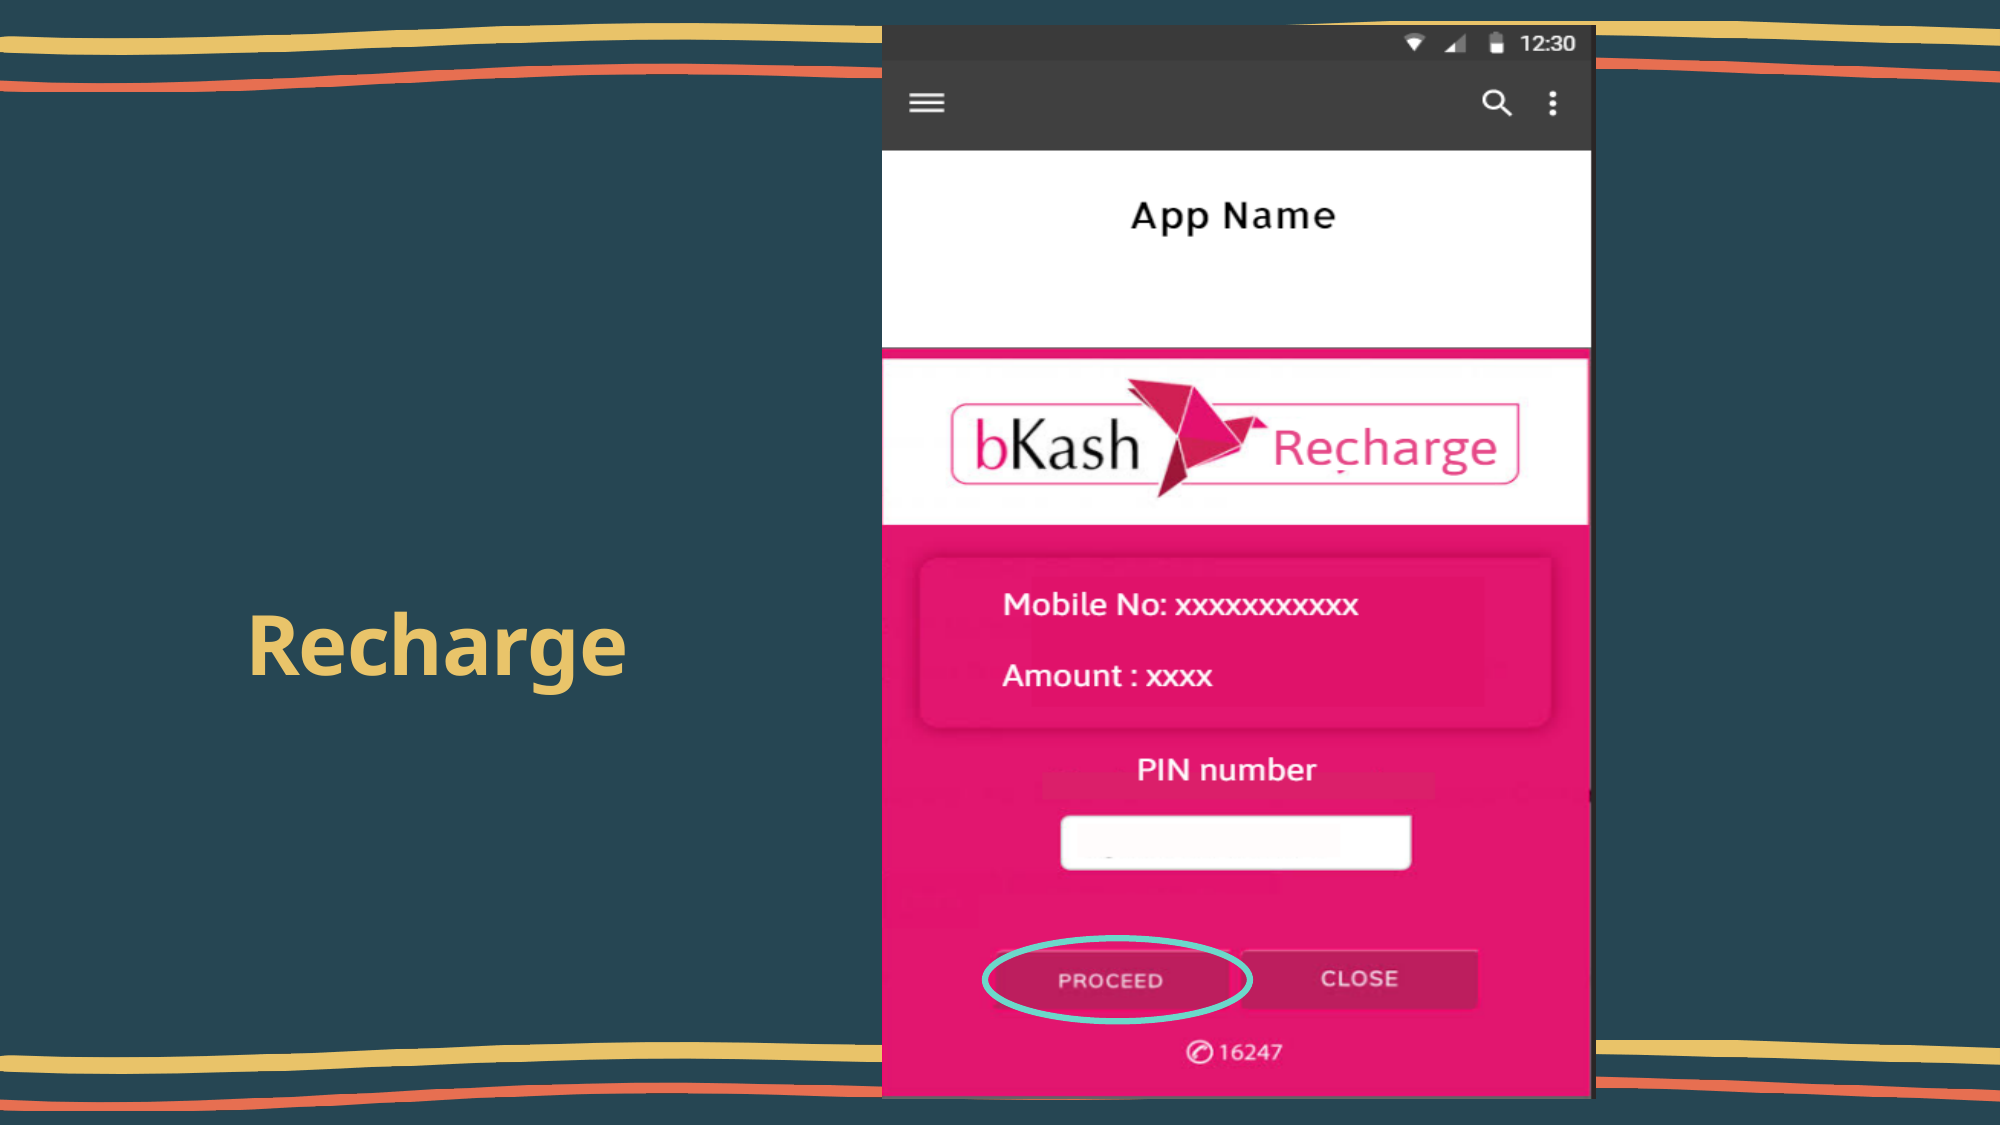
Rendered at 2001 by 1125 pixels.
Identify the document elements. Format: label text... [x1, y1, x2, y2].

picture [0, 21, 2000, 1111]
title Recharge [108, 556, 766, 693]
